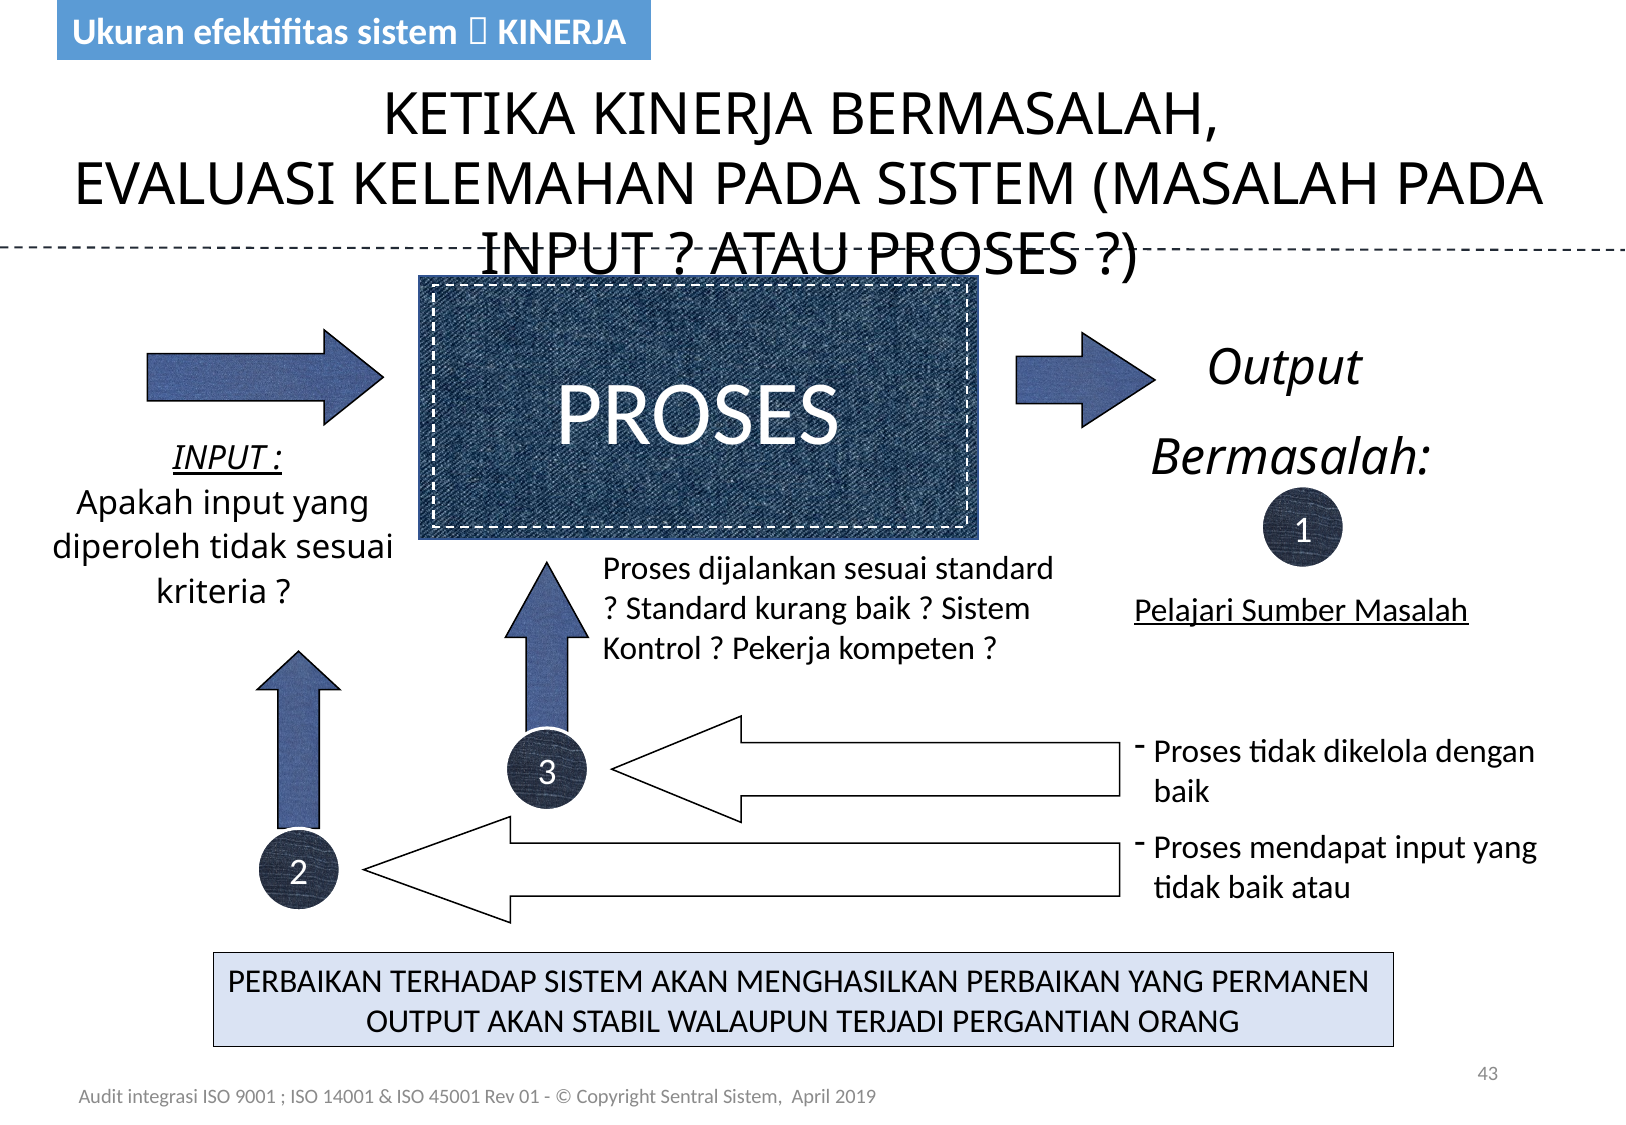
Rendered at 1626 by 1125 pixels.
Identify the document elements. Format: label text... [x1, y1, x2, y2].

text_box INPUT : Apakah input yang diperoleh tidak sesuai kriteria ? [21, 439, 435, 617]
text_box PERBAIKAN TERHADAP SISTEM AKAN MENGHASILKAN PERBAIKAN YANG PERMANEN OUTPUT AKAN STABIL WALAUPUN TERJADI PERGANTIAN ORANG [213, 952, 1394, 1047]
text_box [418, 276, 978, 539]
text_box Proses dijalankan sesuai standard ? Standard kurang baik ? Sistem Kontrol ? Pekerja kompeten ? [588, 538, 1073, 674]
text_box [1016, 332, 1156, 428]
text_box 2 [255, 826, 342, 913]
text_box KETIKA KINERJA BERMASALAH, EVALUASI KELEMAHAN PADA SISTEM (MASALAH PADA INPUT ? ATAU PROSES ?) [0, 68, 1622, 294]
text_box [505, 562, 588, 731]
text_box 3 [503, 726, 591, 813]
footer Audit integrasi ISO 9001 ; ISO 14001 & ISO 45001 Rev 01 - © Copyright Sentral Sistem, April 2019 [0, 1065, 968, 1125]
text_box [363, 816, 1119, 923]
slide_number 43 [1147, 1042, 1514, 1103]
text_box [257, 651, 340, 829]
text_box [147, 329, 384, 425]
text_box 1 [1259, 484, 1346, 570]
text_box Ukuran efektifitas sistem  KINERJA [57, 0, 651, 60]
text_box [611, 716, 1120, 823]
text_box Pelajari Sumber Masalah Proses tidak dikelola dengan baik Proses mendapat input yang tidak baik atau [1119, 580, 1581, 913]
text_box Output Bermasalah: [1060, 296, 1522, 492]
